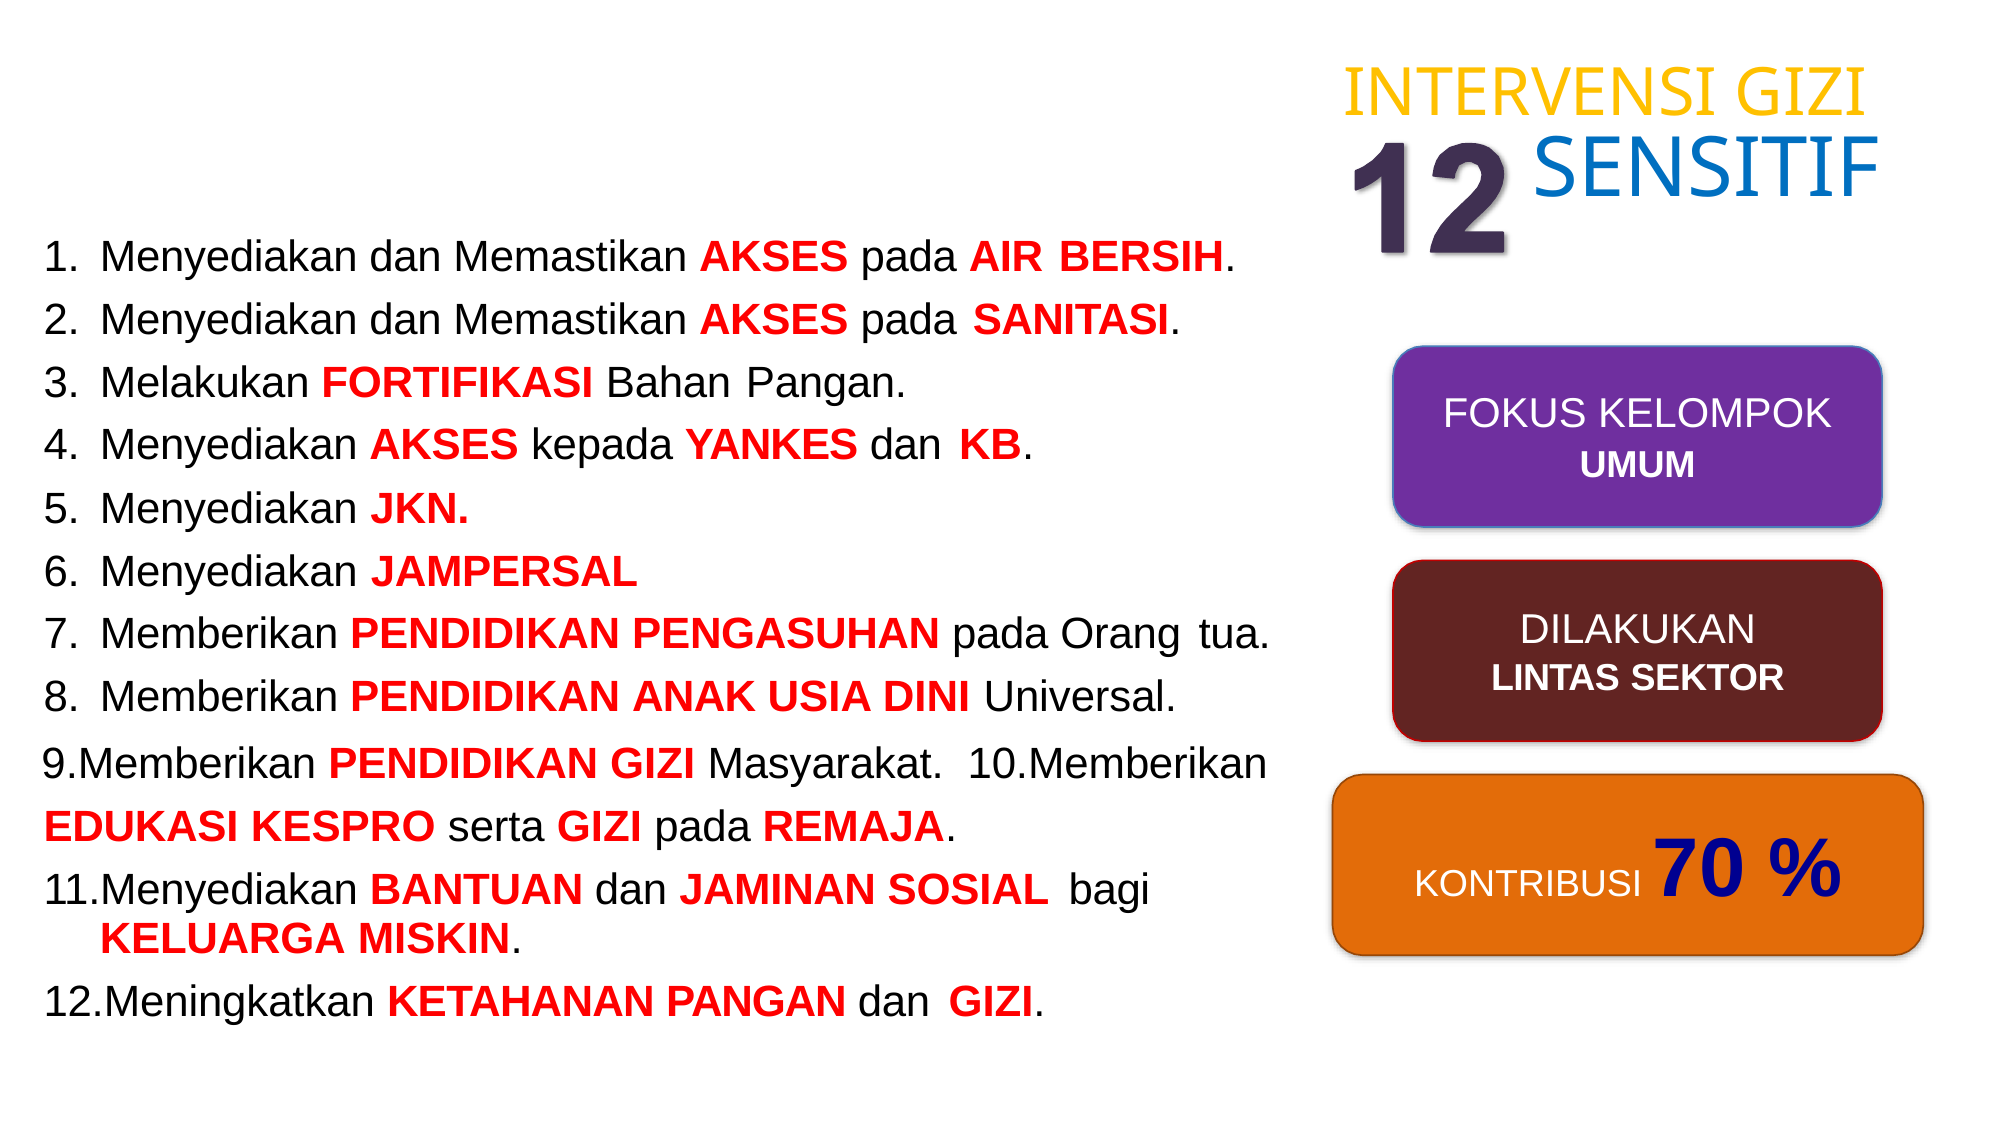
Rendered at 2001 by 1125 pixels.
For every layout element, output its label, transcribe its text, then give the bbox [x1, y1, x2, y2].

text_box Menyediakan dan Memastikan AKSES pada AIR BERSIH. Menyediakan dan Memastikan AKSES pada SANITASI. Melakukan FORTIFIKASI Bahan Pangan. Menyediakan AKSES kepada YANKES dan KB. Menyediakan JKN. Menyediakan JAMPERSAL Memberikan PENDIDIKAN PENGASUHAN pada Orang tua. Memberikan PENDIDIKAN ANAK USIA DINI Universal. Memberikan PENDIDIKAN GIZI Masyarakat. 10.Memberikan EDUKASI KESPRO serta GIZI pada REMAJA. 11.Menyediakan BANTUAN dan JAMINAN SOSIAL bagi KELUARGA MISKIN. 12.Meningkatkan KETAHANAN PANGAN dan GIZI. [41, 215, 1277, 1025]
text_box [1383, 341, 1891, 539]
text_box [1383, 555, 1891, 754]
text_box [1349, 137, 1514, 262]
text_box SENSITIF [1530, 110, 1966, 213]
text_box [1323, 769, 1932, 979]
text_box INTERVENSI GIZI [1341, 46, 1982, 129]
